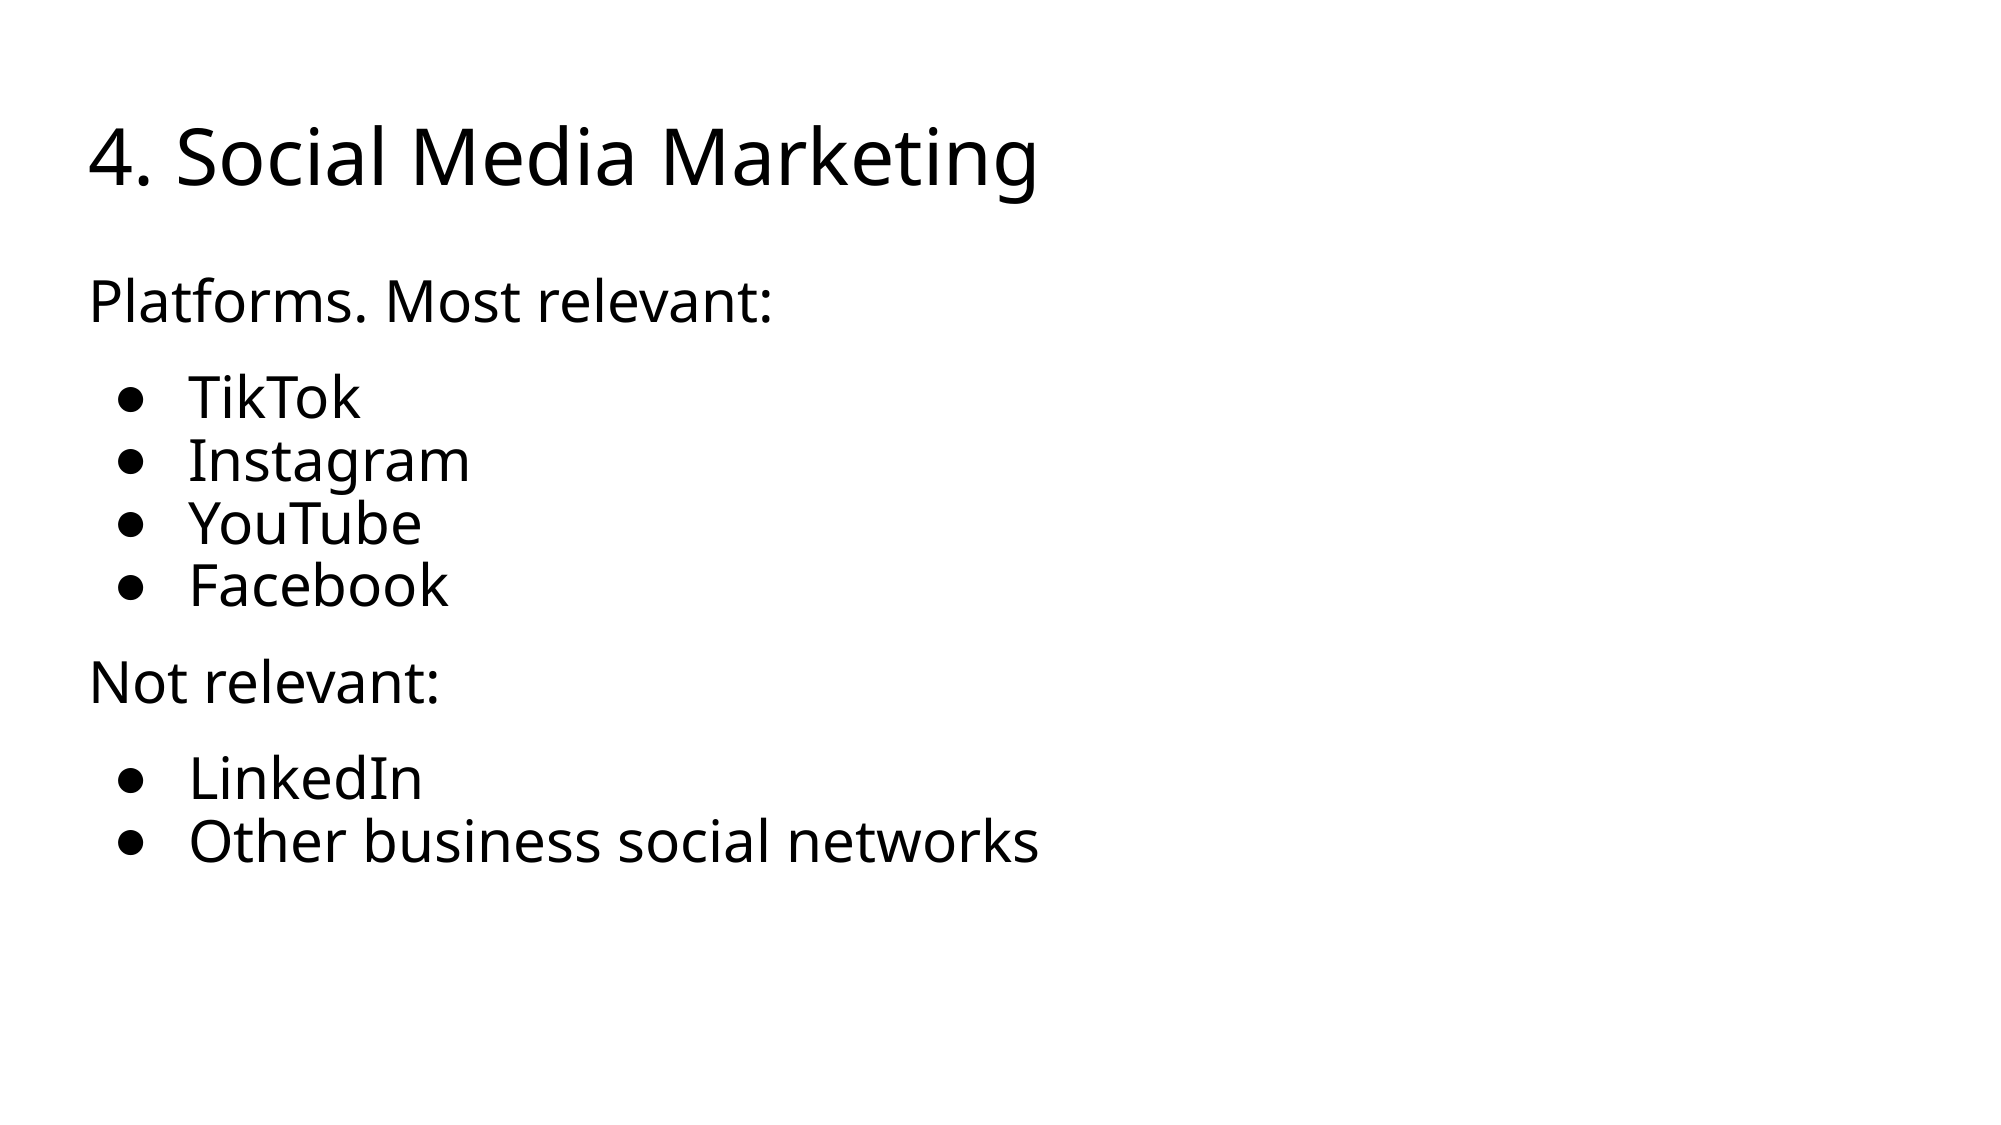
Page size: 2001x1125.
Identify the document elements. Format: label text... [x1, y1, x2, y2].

list Platforms. Most relevant: TikTok Instagram YouTube Facebook Not relevant: LinkedIn Other business social networks [68, 252, 1932, 1000]
title 4. Social Media Marketing [68, 97, 1932, 223]
